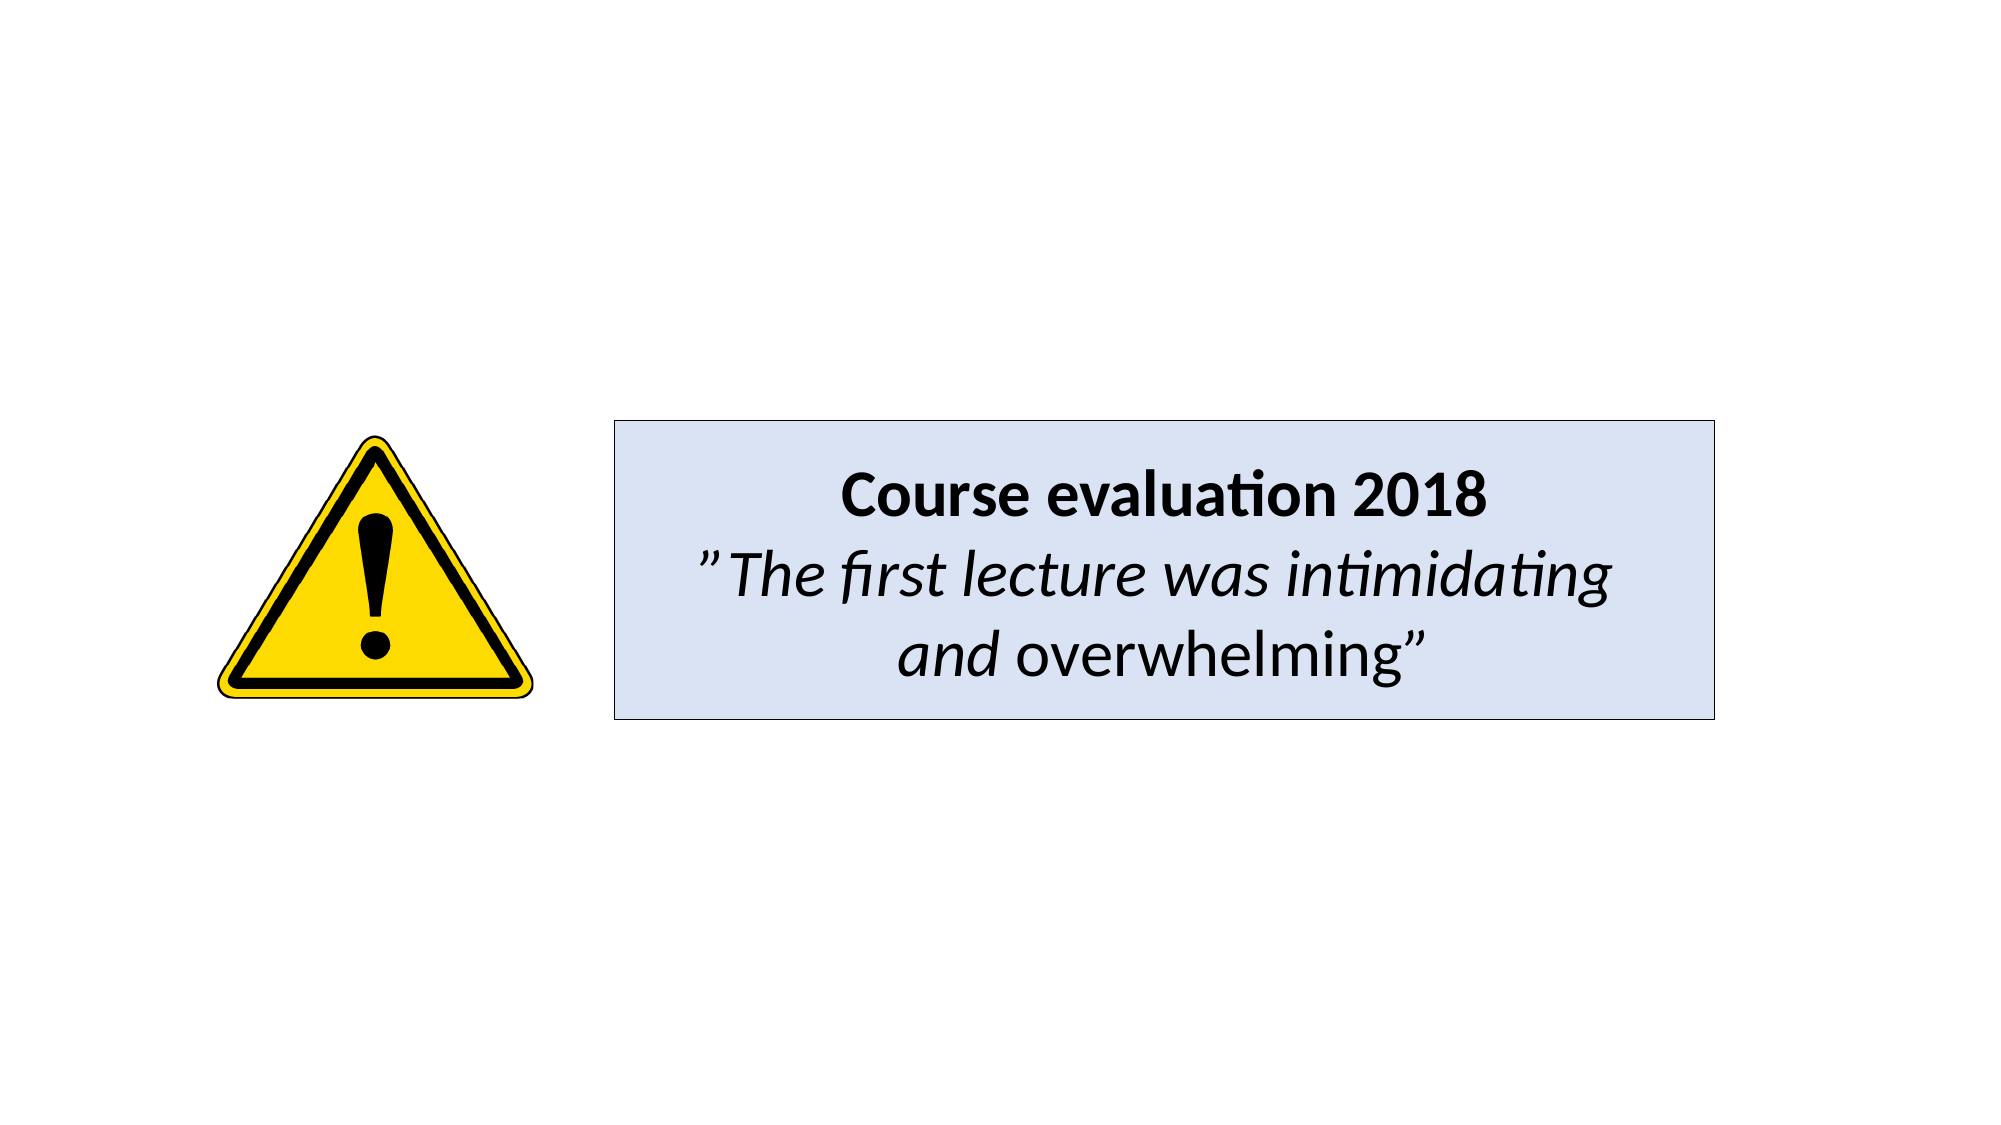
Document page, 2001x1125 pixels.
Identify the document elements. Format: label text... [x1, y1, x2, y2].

text_box Course evaluation 2018 ”The first lecture was intimidating and overwhelming” [614, 420, 1715, 720]
picture [216, 434, 534, 699]
